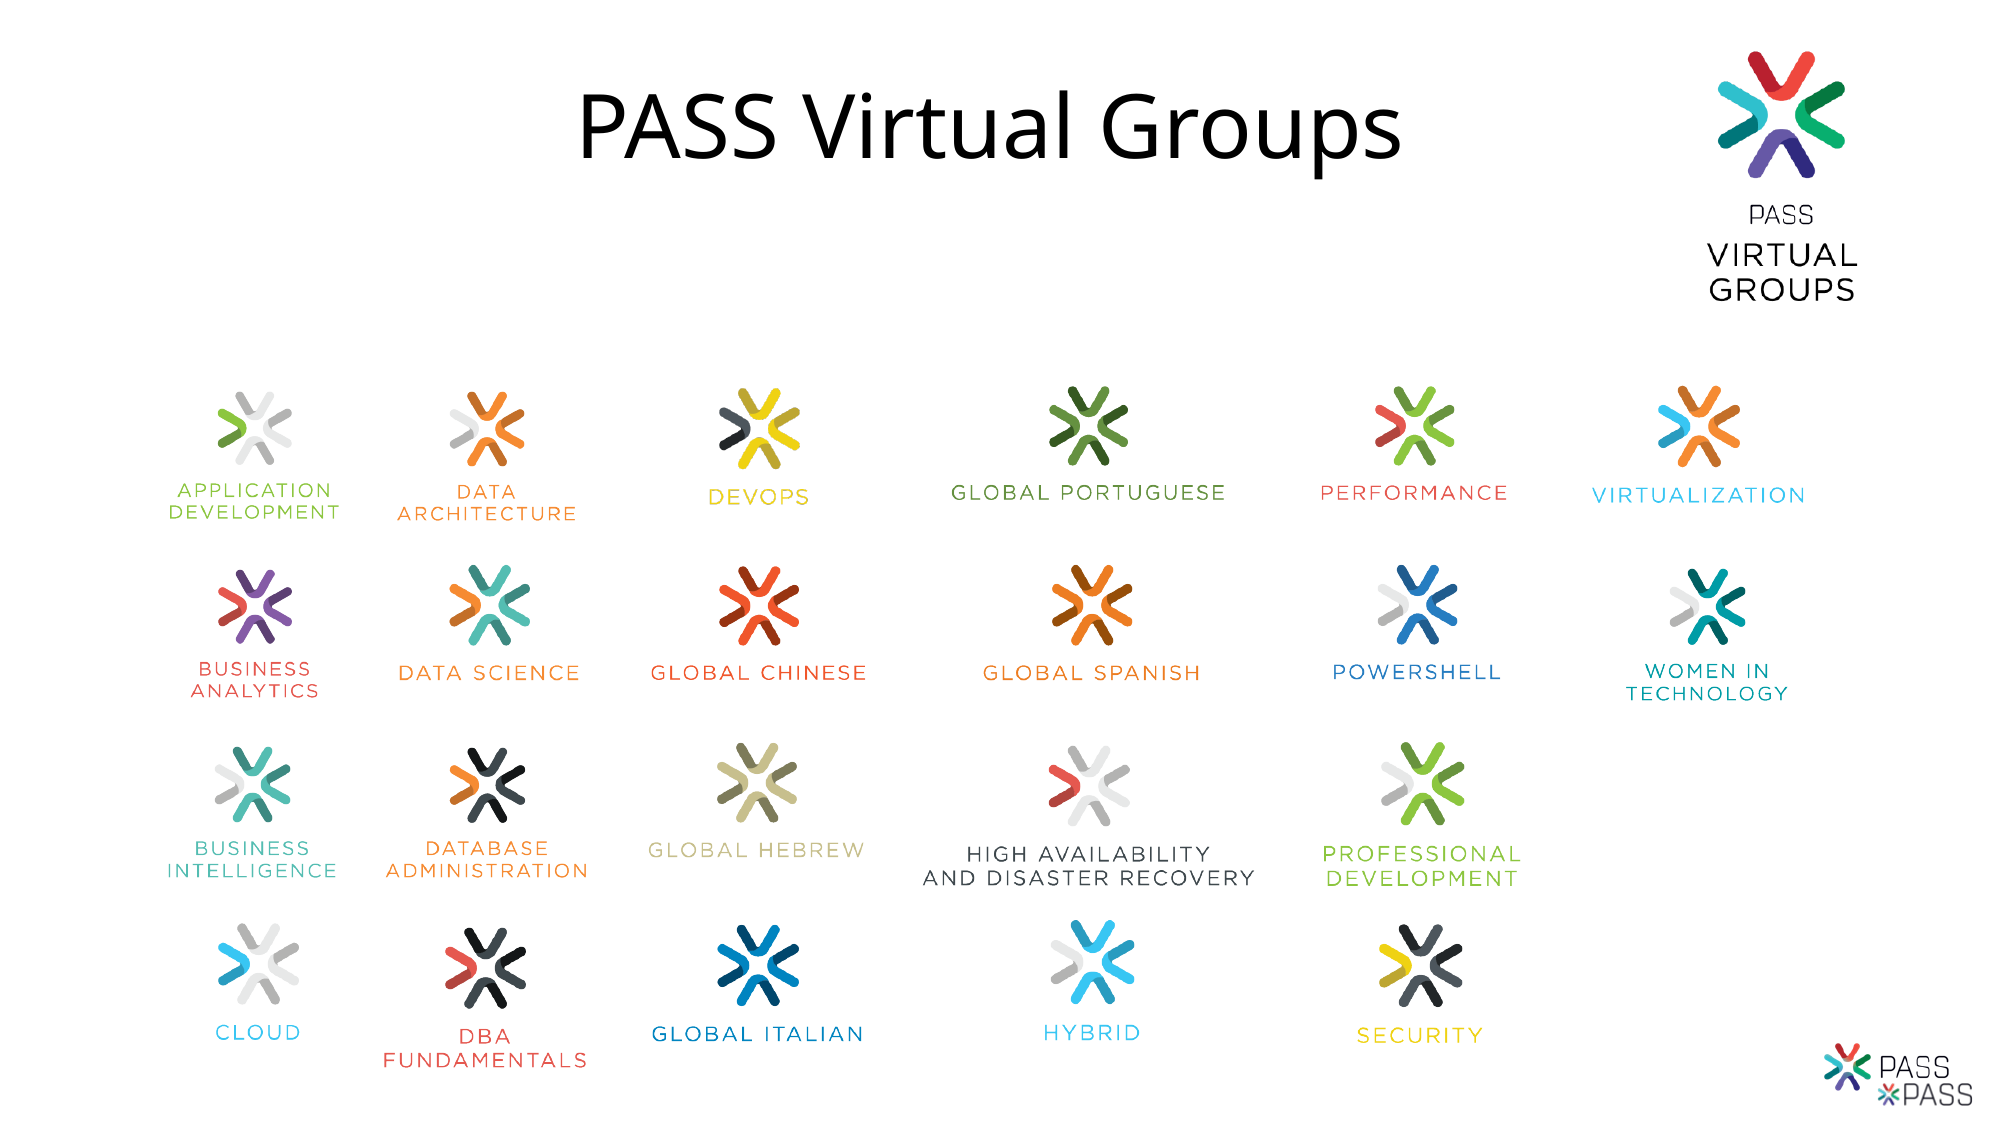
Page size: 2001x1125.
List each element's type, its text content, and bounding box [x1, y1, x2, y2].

picture [208, 914, 312, 1047]
picture [978, 557, 1207, 690]
picture [165, 383, 342, 528]
picture [1822, 1040, 1987, 1110]
picture [1586, 377, 1816, 513]
picture [184, 561, 328, 705]
picture [1326, 556, 1508, 689]
picture [913, 739, 1262, 895]
picture [644, 555, 873, 691]
picture [1313, 378, 1517, 510]
picture [1619, 557, 1794, 708]
picture [641, 735, 872, 867]
picture [1032, 907, 1153, 1051]
picture [944, 376, 1231, 508]
picture [1598, 0, 1965, 360]
picture [161, 739, 345, 883]
picture [1351, 915, 1490, 1053]
picture [392, 554, 584, 686]
picture [377, 920, 594, 1076]
title PASS Virtual Groups [68, 95, 1593, 231]
picture [648, 381, 861, 526]
picture [382, 739, 593, 883]
picture [392, 382, 581, 533]
picture [1316, 730, 1527, 895]
picture [647, 918, 867, 1050]
